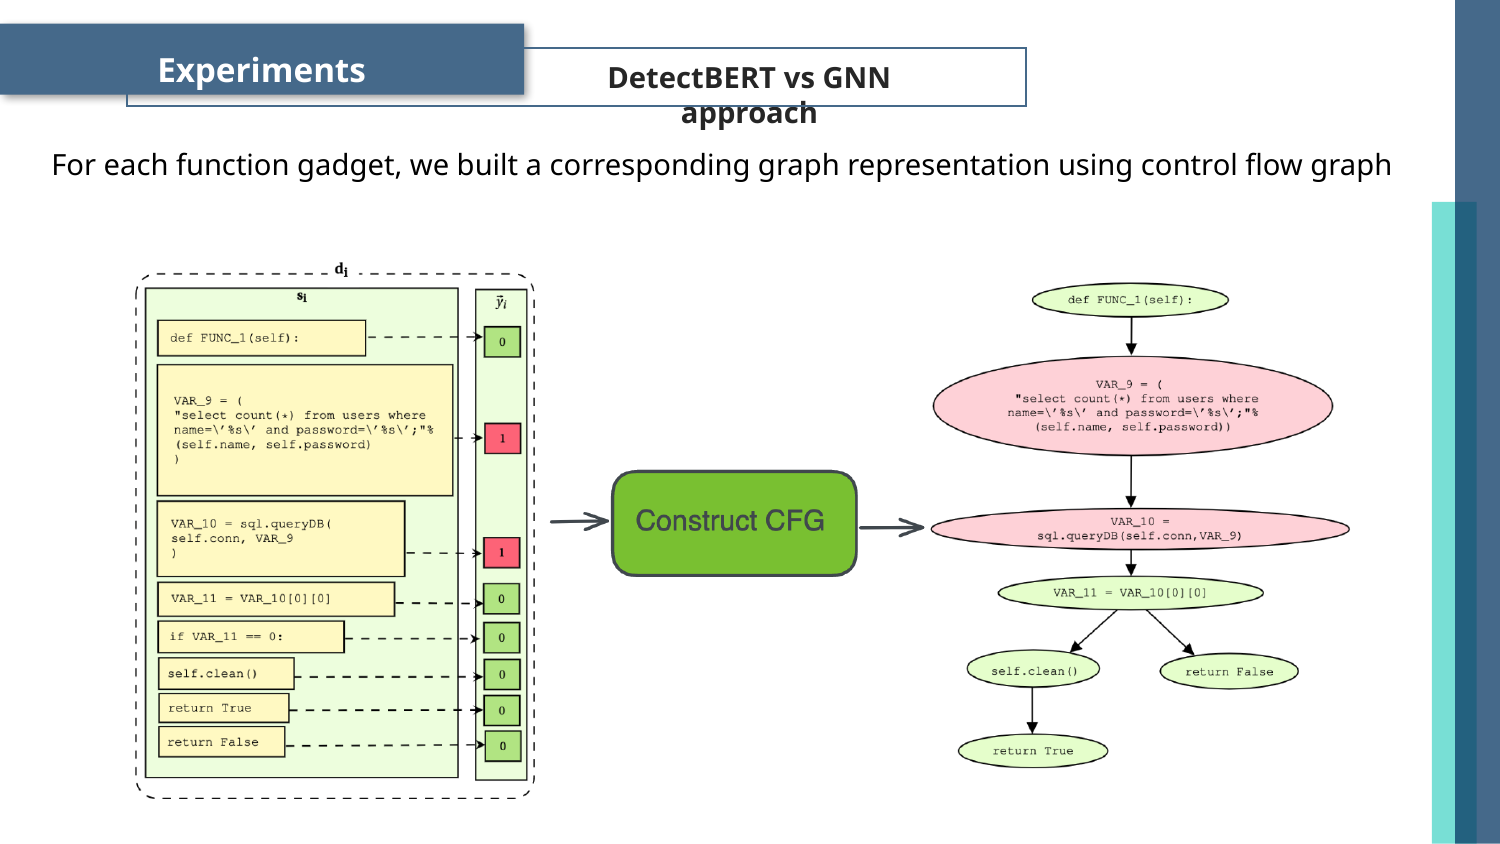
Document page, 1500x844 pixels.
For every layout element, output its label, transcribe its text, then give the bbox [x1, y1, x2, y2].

text_box Experiments [0, 23, 525, 95]
text_box [126, 47, 1027, 106]
text_box DetectBERT vs GNN approach [538, 106, 962, 131]
text_box For each function gadget, we built a corresponding graph representation using control flow graph [36, 131, 1428, 197]
picture [126, 234, 1360, 816]
